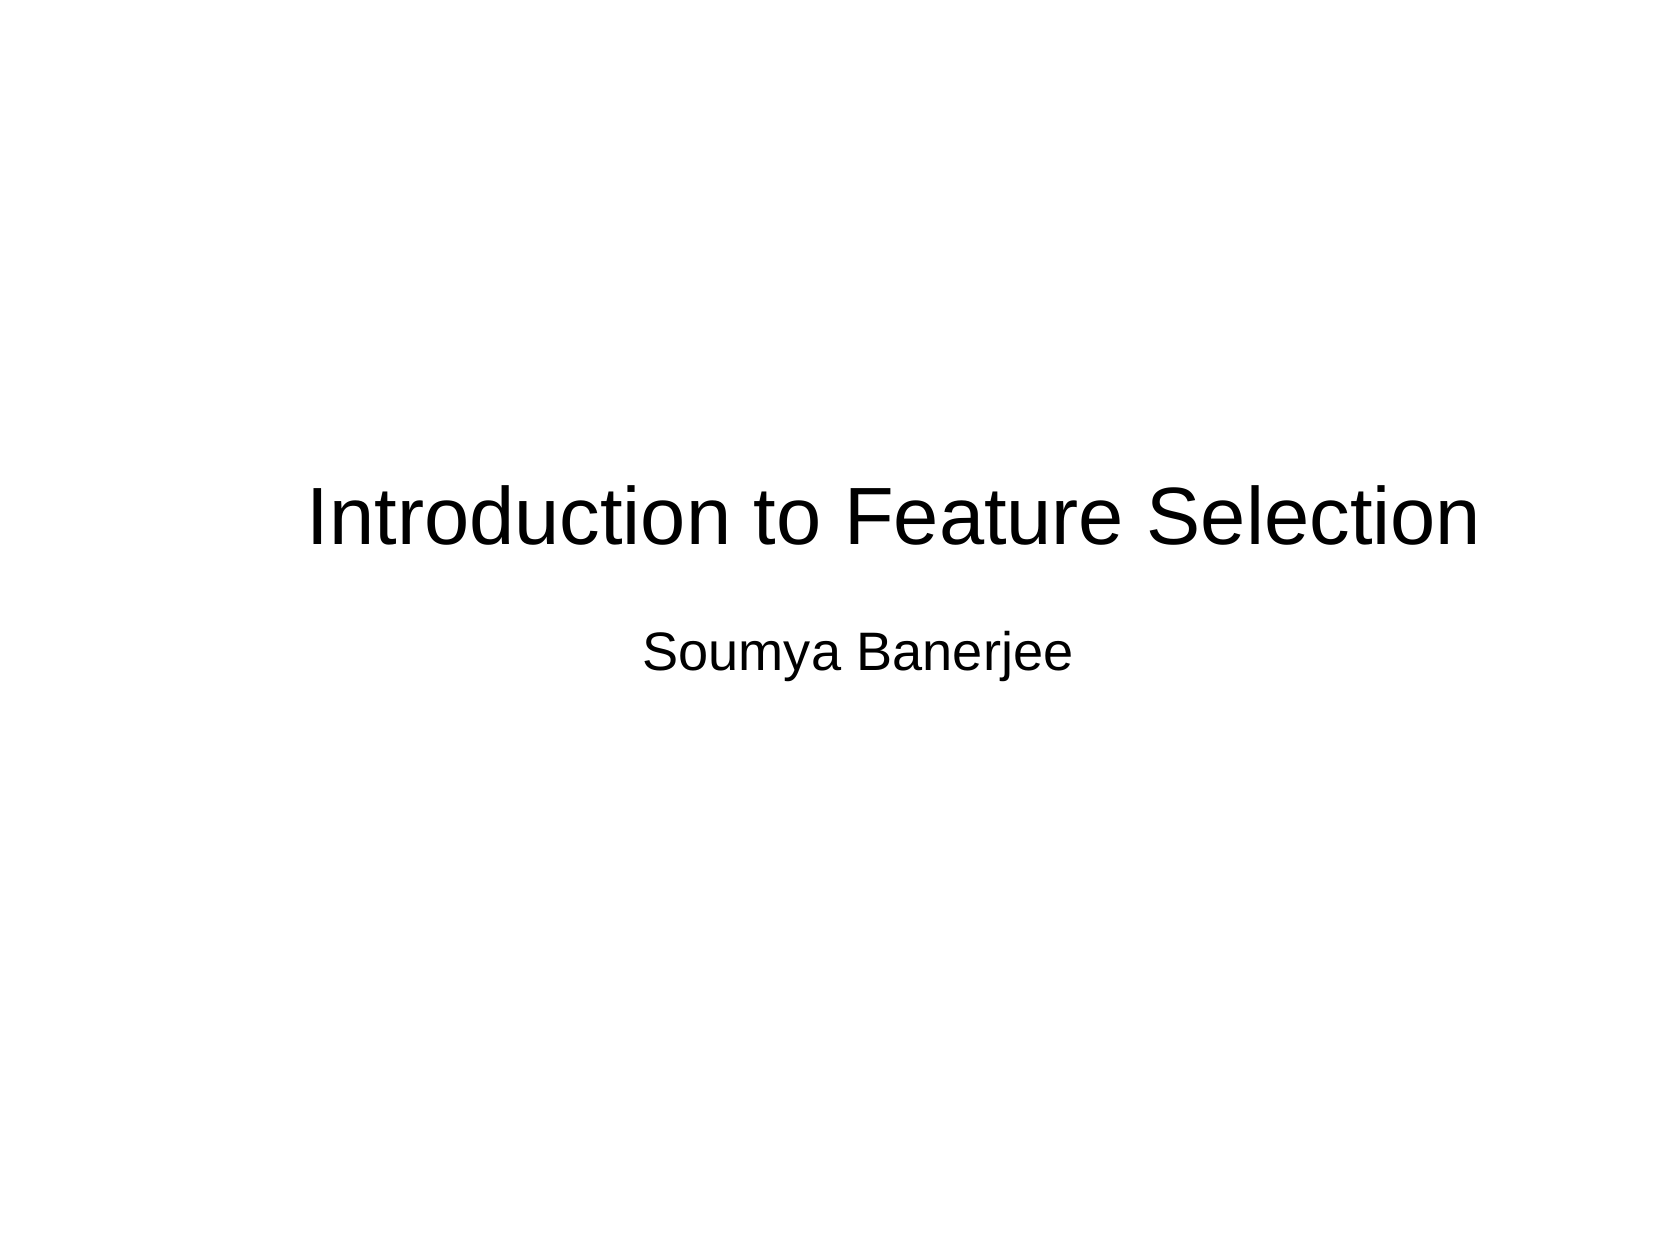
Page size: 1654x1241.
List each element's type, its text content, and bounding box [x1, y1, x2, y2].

text_box Introduction to Feature Selection Soumya Banerjee [57, 387, 1642, 1033]
